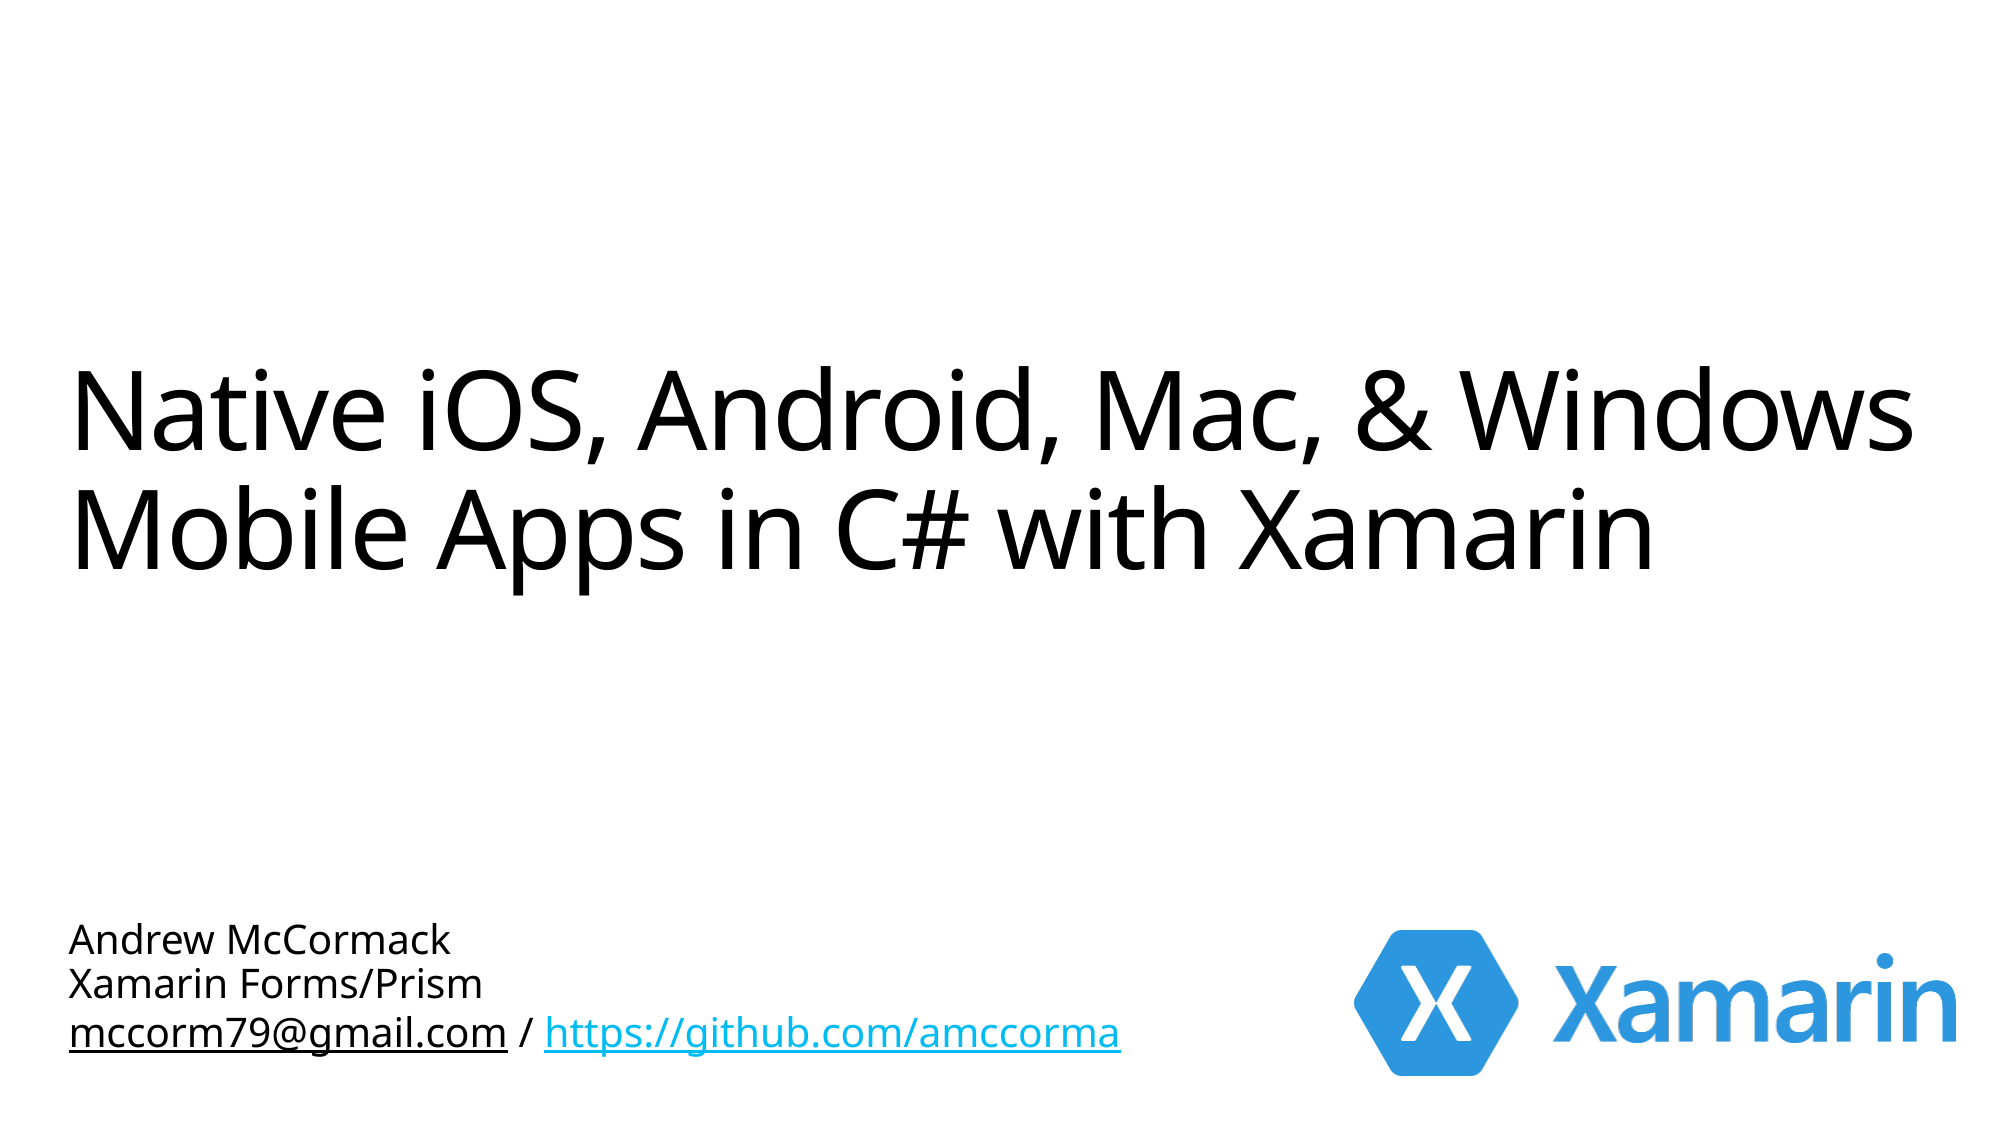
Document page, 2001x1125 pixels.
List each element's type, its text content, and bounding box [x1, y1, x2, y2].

title Native iOS, Android, Mac, & Windows Mobile Apps in C# with Xamarin [44, 340, 1956, 636]
list Andrew McCormack Xamarin Forms/Prism mccorm79@gmail.com / https://github.com/amccorma [44, 930, 1330, 1076]
picture [1354, 930, 1956, 1076]
